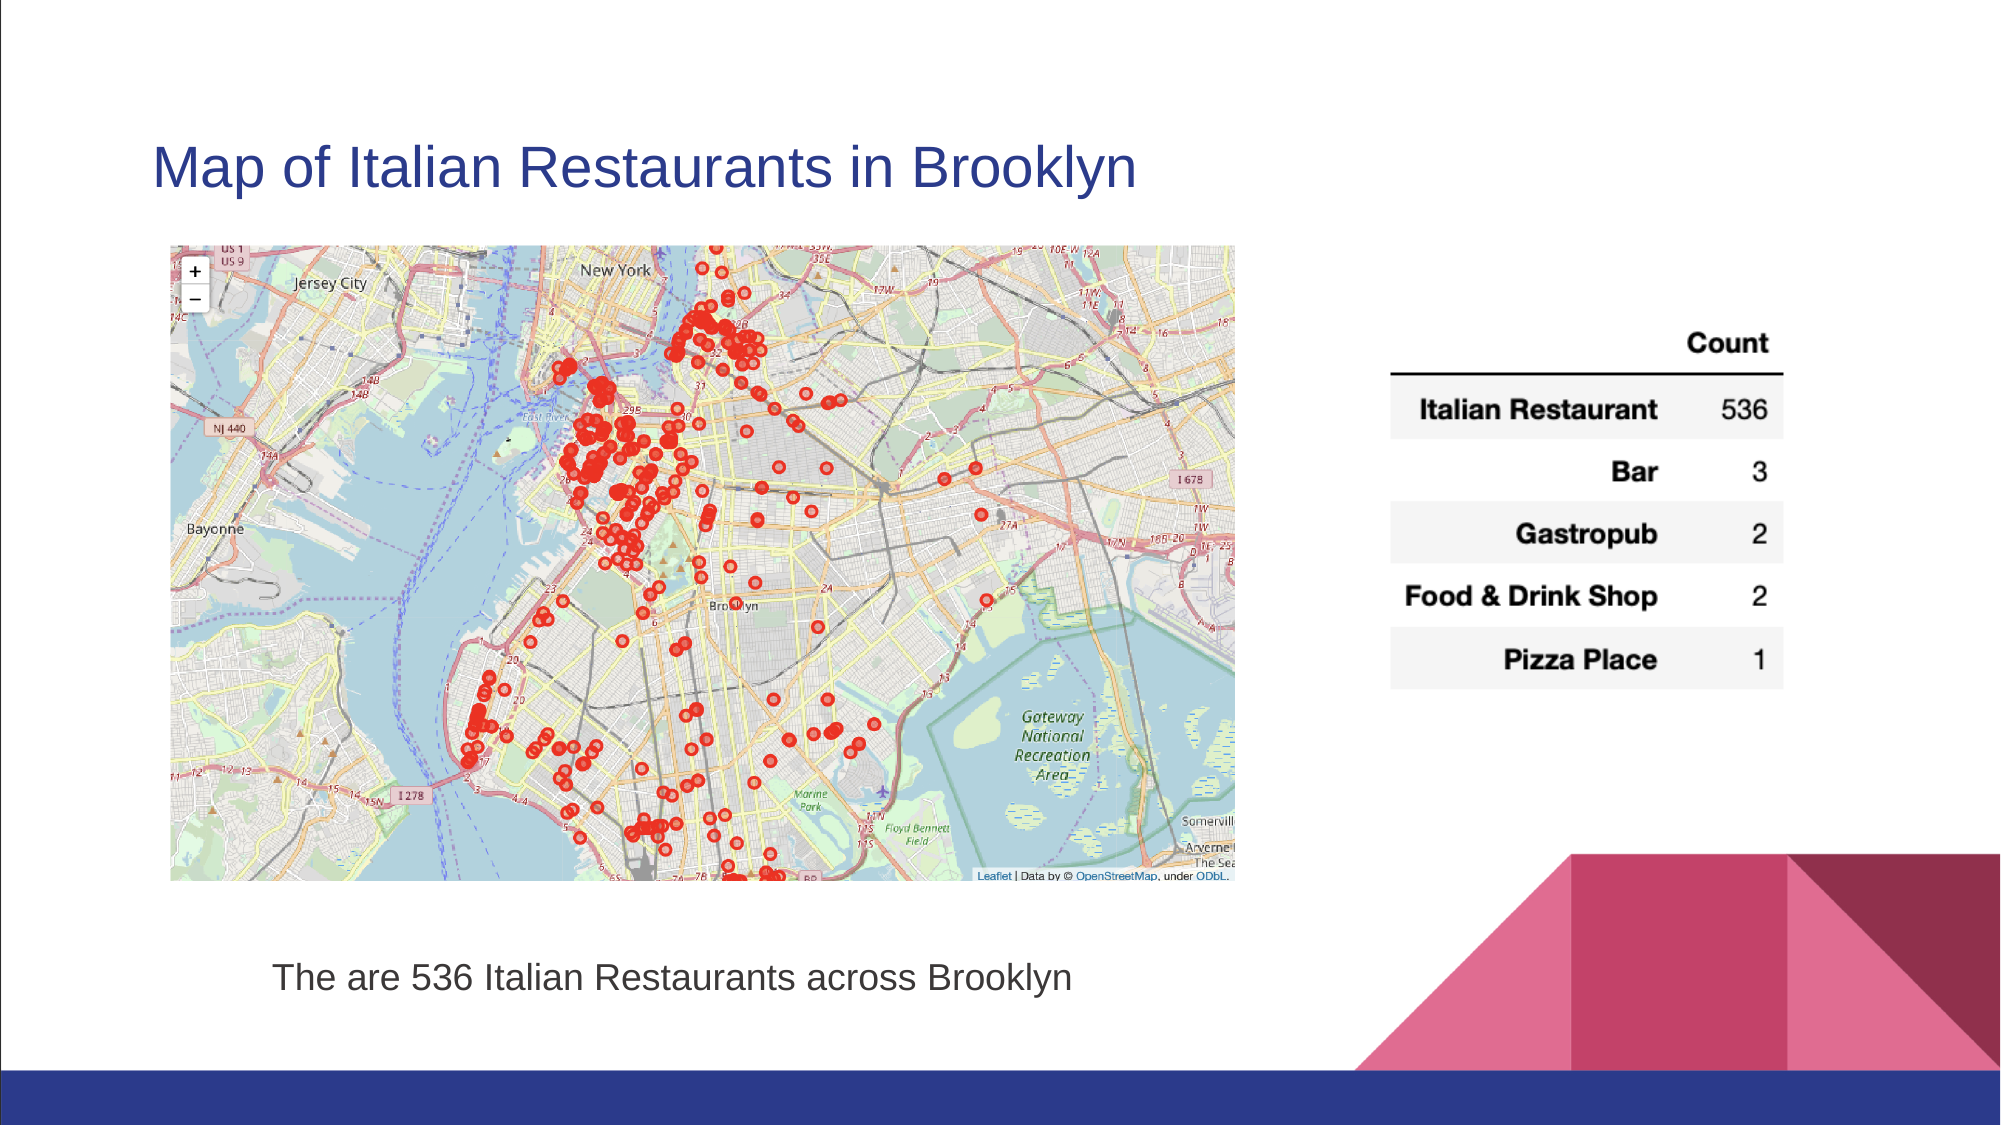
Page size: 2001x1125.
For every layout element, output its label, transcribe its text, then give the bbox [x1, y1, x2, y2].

text_box The are 536 Italian Restaurants across Brooklyn [257, 945, 1236, 1006]
title Map of Italian Restaurants in Brooklyn [137, 59, 1863, 278]
picture [0, 0, 2001, 1125]
